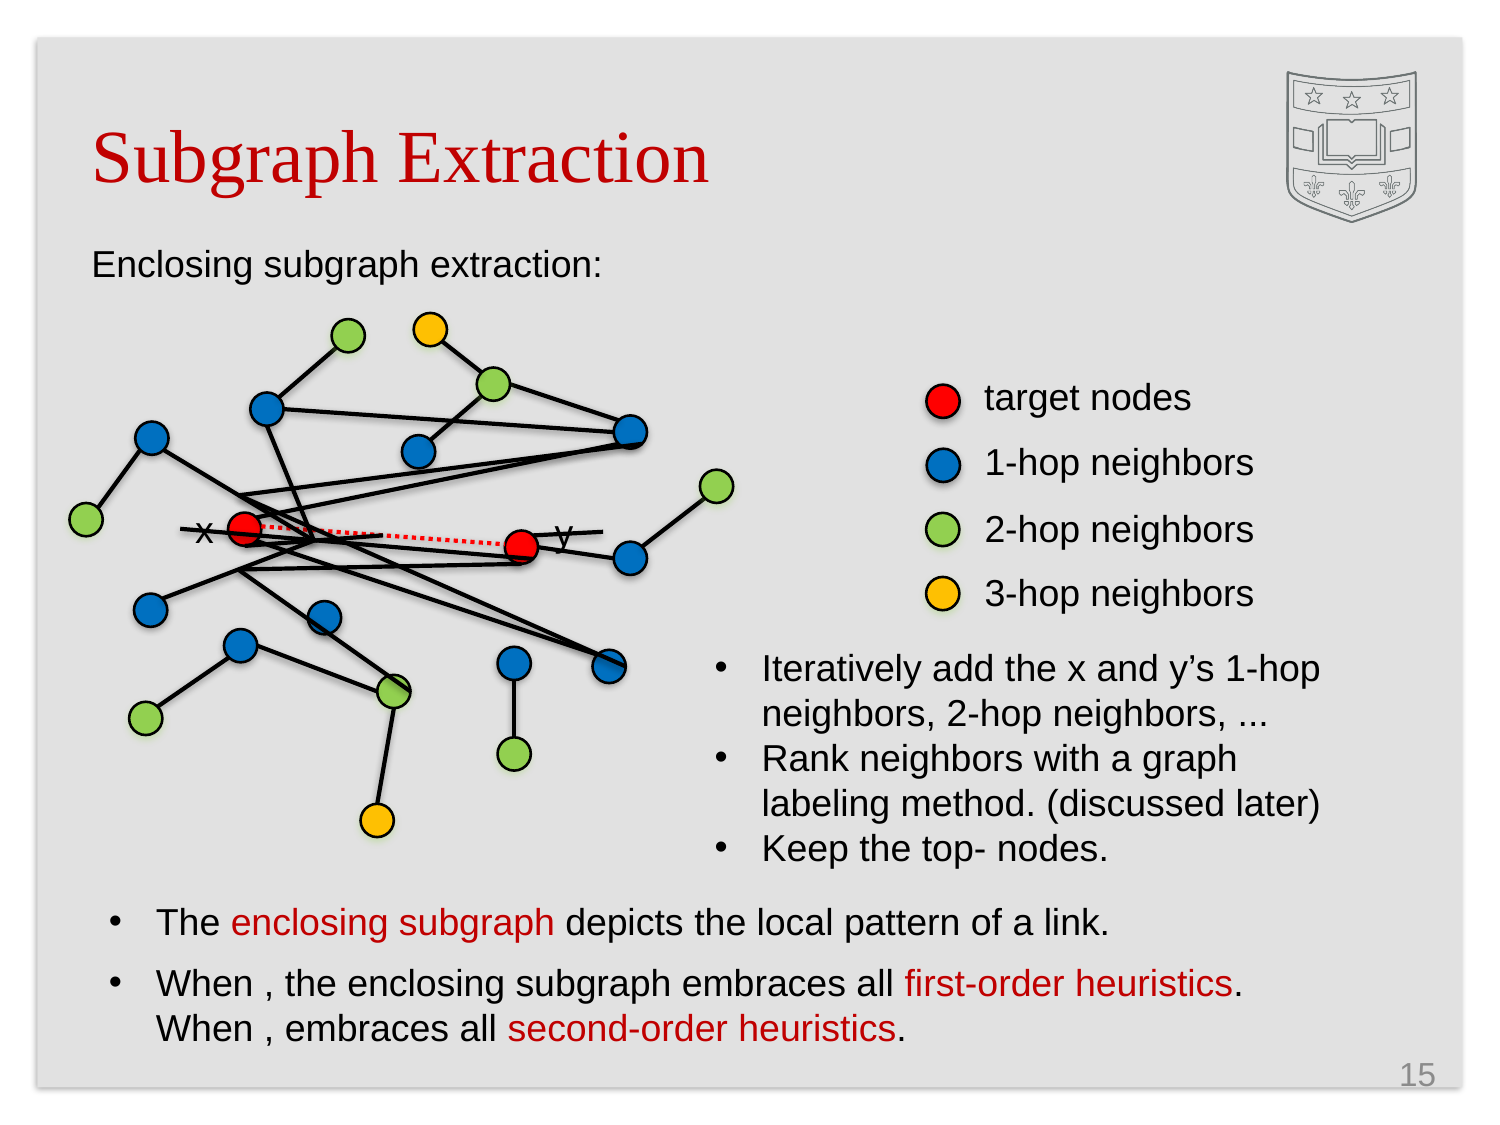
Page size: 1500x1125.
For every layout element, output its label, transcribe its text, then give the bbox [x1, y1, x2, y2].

text_box The enclosing subgraph depicts the local pattern of a link. [94, 890, 1437, 996]
text_box [418, 312, 443, 317]
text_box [926, 364, 1218, 427]
text_box Enclosing subgraph extraction: [76, 232, 1192, 293]
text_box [441, 341, 482, 373]
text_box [926, 430, 1281, 492]
slide_number 15 [1113, 1042, 1452, 1103]
text_box [359, 804, 395, 838]
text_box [69, 318, 734, 771]
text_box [376, 707, 395, 805]
title Subgraph Extraction [76, 71, 1264, 233]
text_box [925, 497, 1281, 559]
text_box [925, 561, 1281, 623]
picture [1286, 71, 1417, 223]
